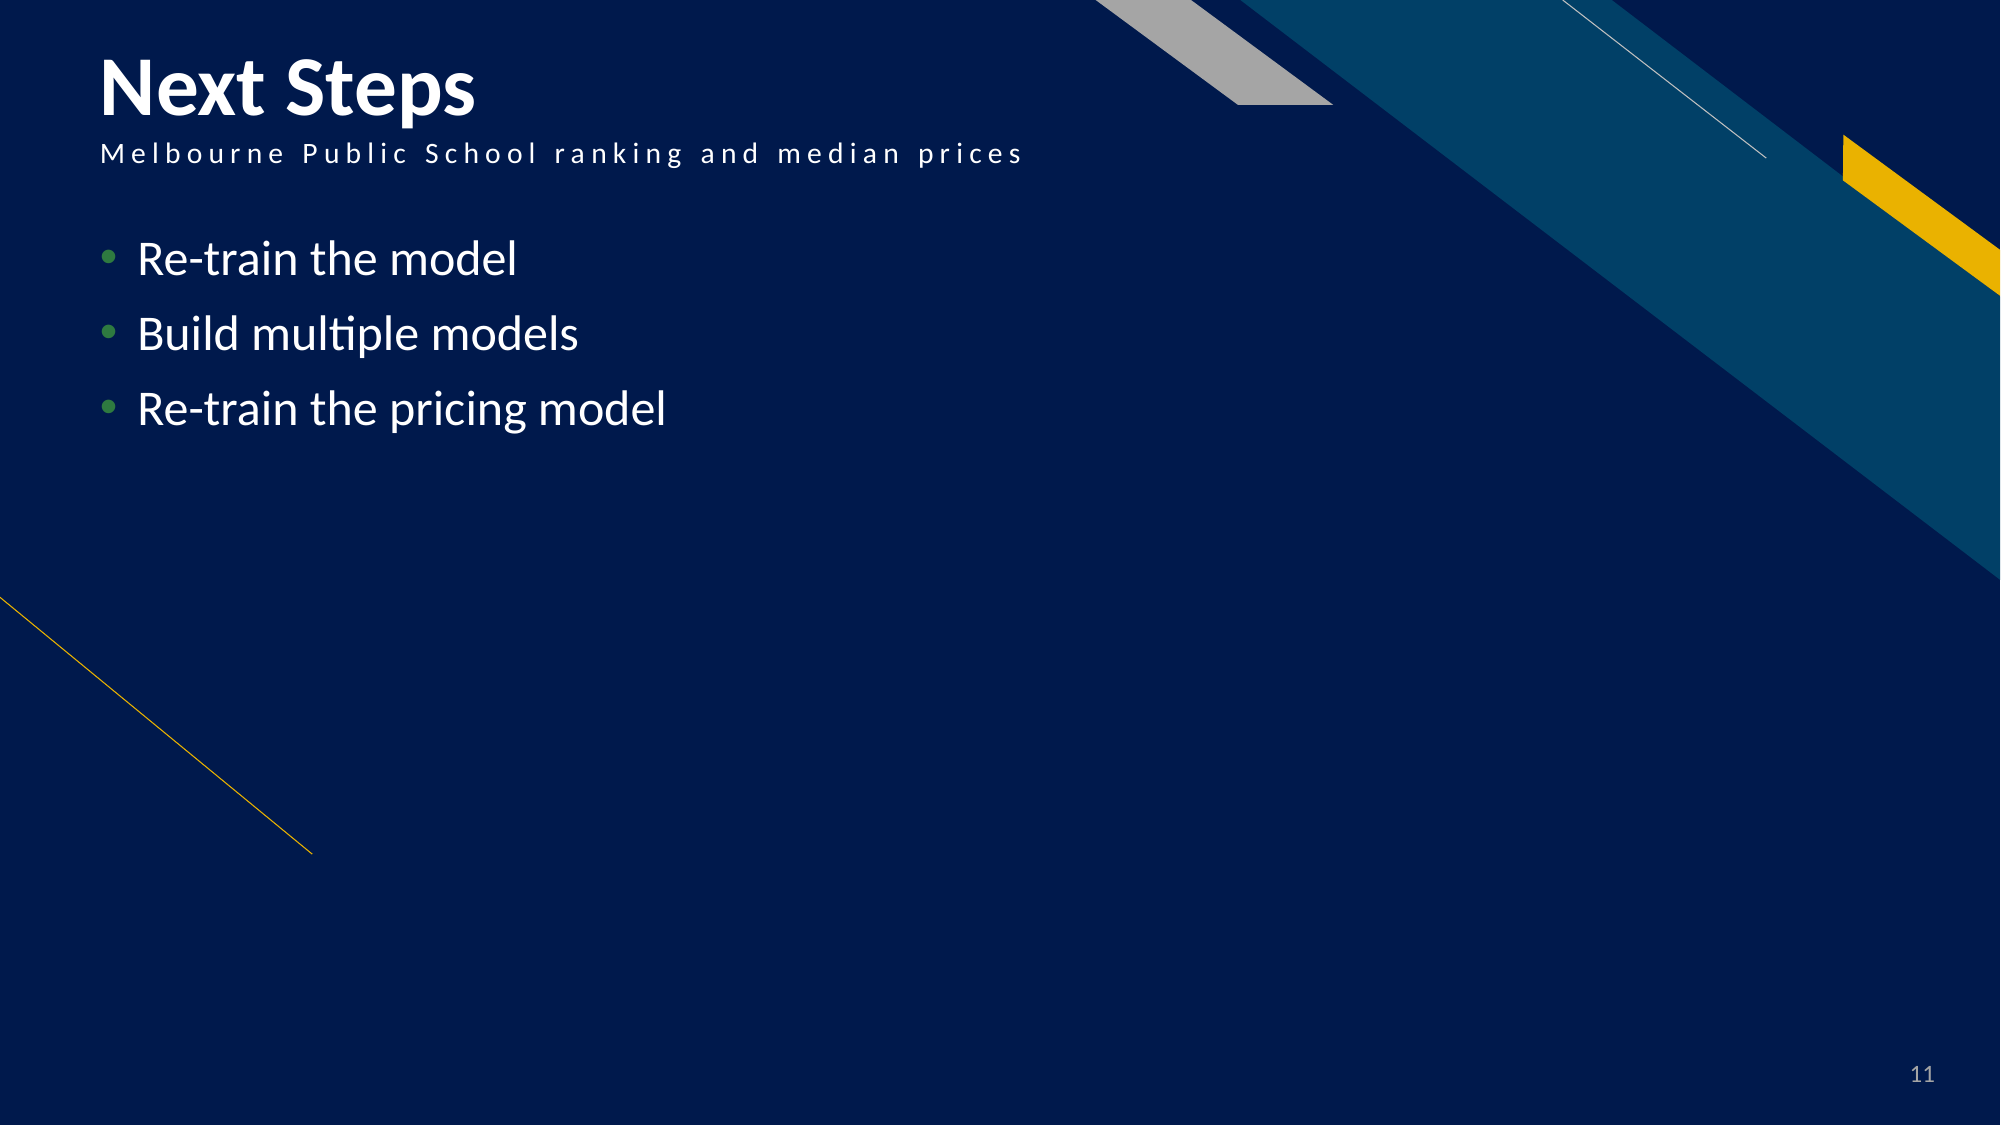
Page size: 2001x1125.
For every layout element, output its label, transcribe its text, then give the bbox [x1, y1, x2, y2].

slide_number 11 [1828, 1042, 1950, 1103]
list Re-train the model Build multiple models Re-train the pricing model [85, 225, 805, 756]
title Next Steps [85, 34, 1453, 135]
list Melbourne Public School ranking and median prices [85, 135, 1292, 178]
